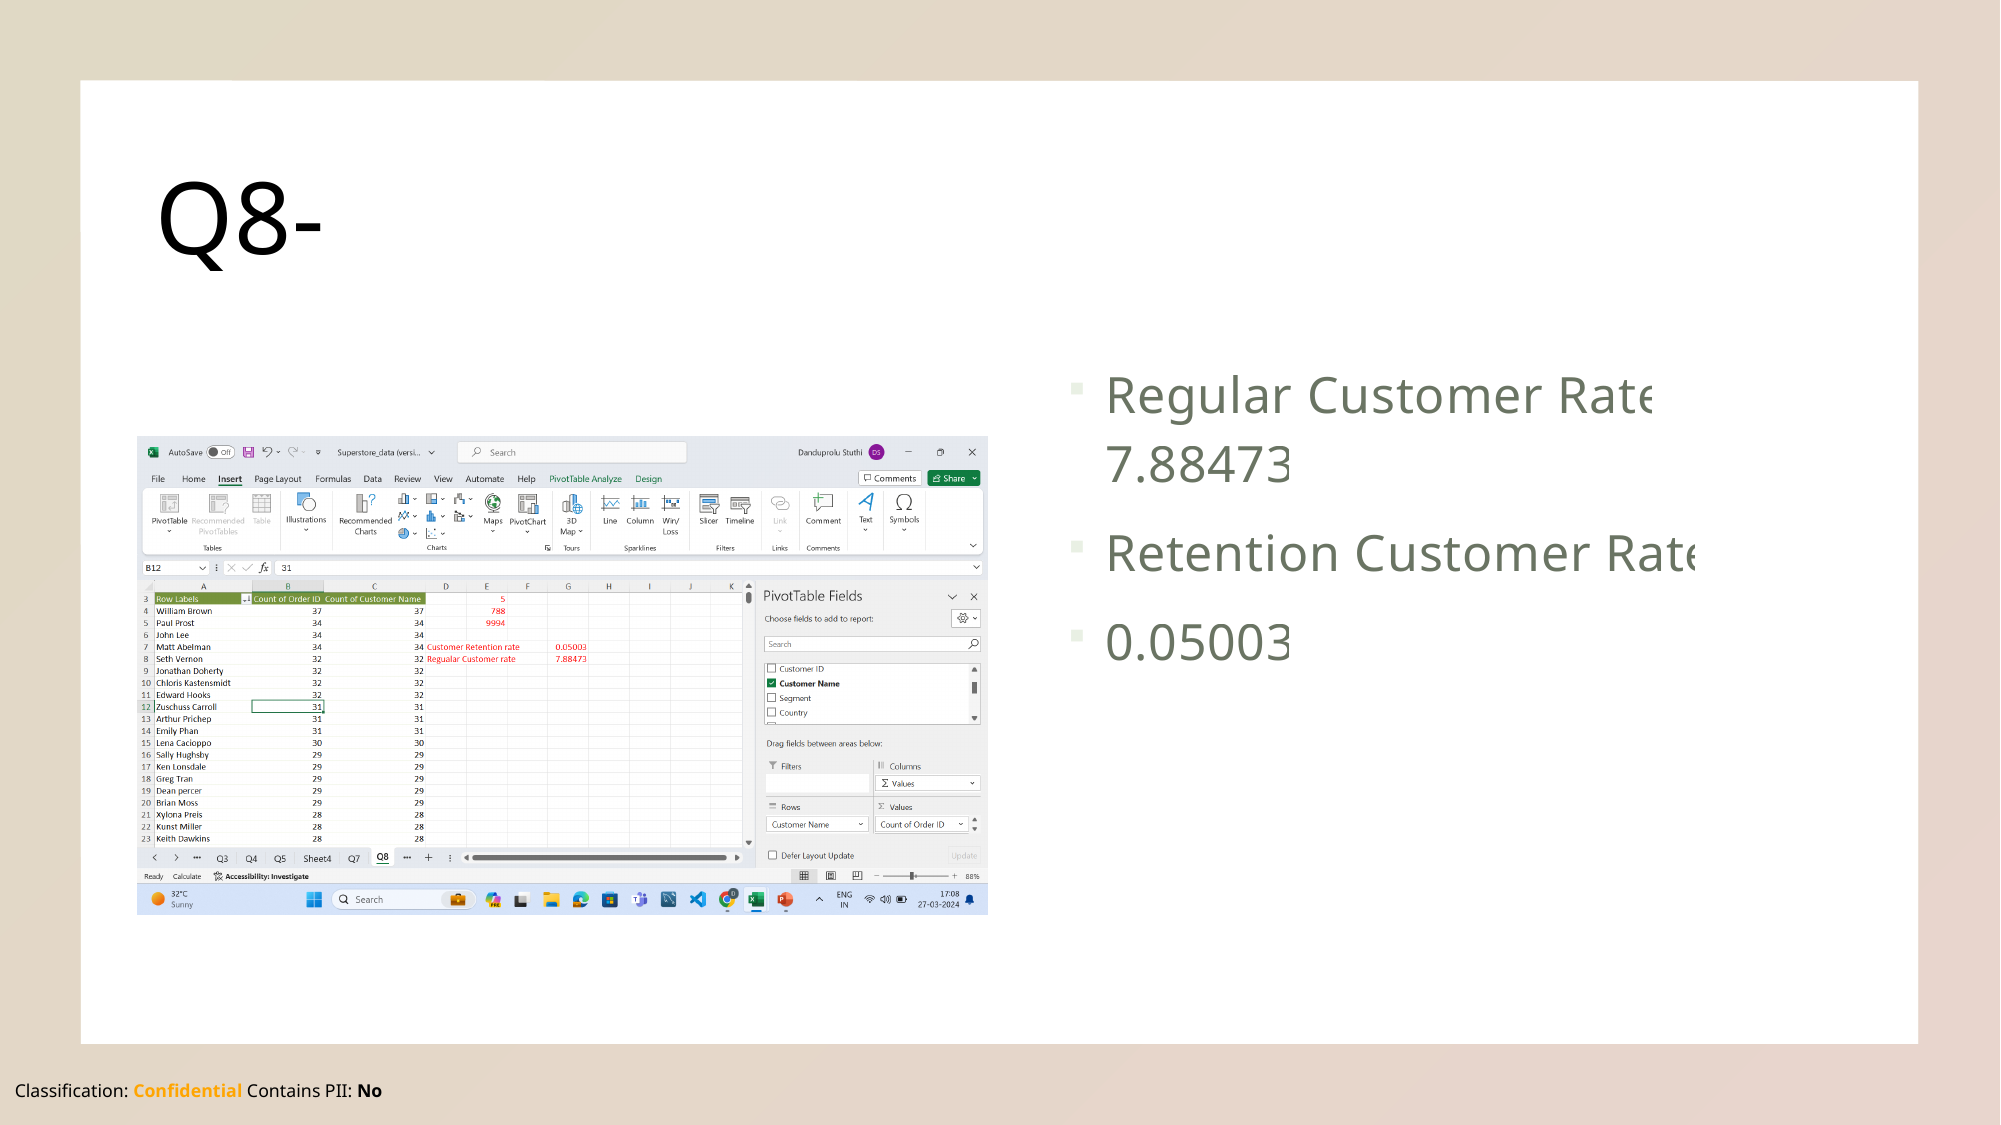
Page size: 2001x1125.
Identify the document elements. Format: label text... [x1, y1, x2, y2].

list Regular Customer Rate 7.88473 Retention Customer Rate 0.05003 [1012, 337, 1863, 1014]
title Q8- [137, 111, 1863, 330]
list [137, 436, 988, 915]
